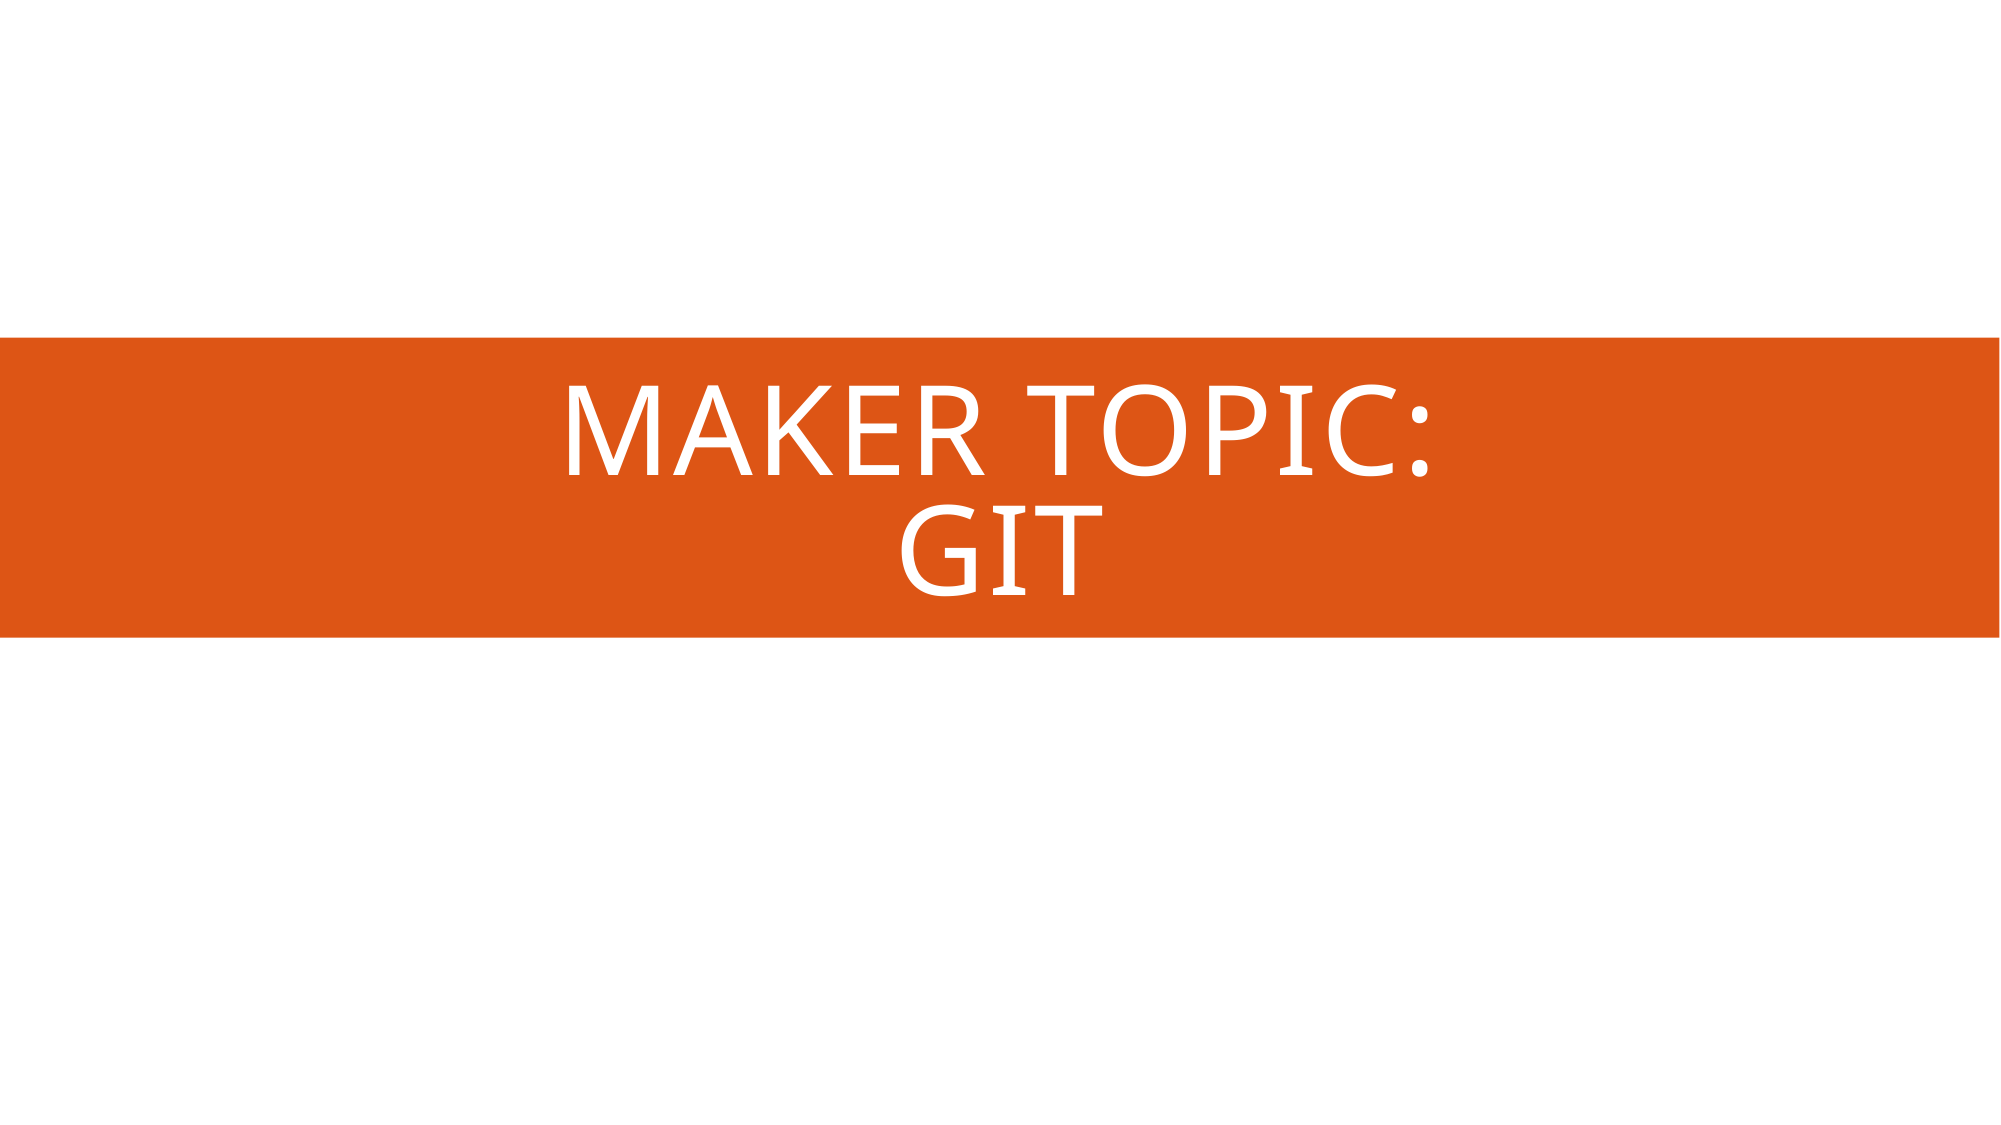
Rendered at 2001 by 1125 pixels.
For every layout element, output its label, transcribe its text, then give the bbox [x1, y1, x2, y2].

title Maker Topic: Git [136, 362, 1862, 638]
